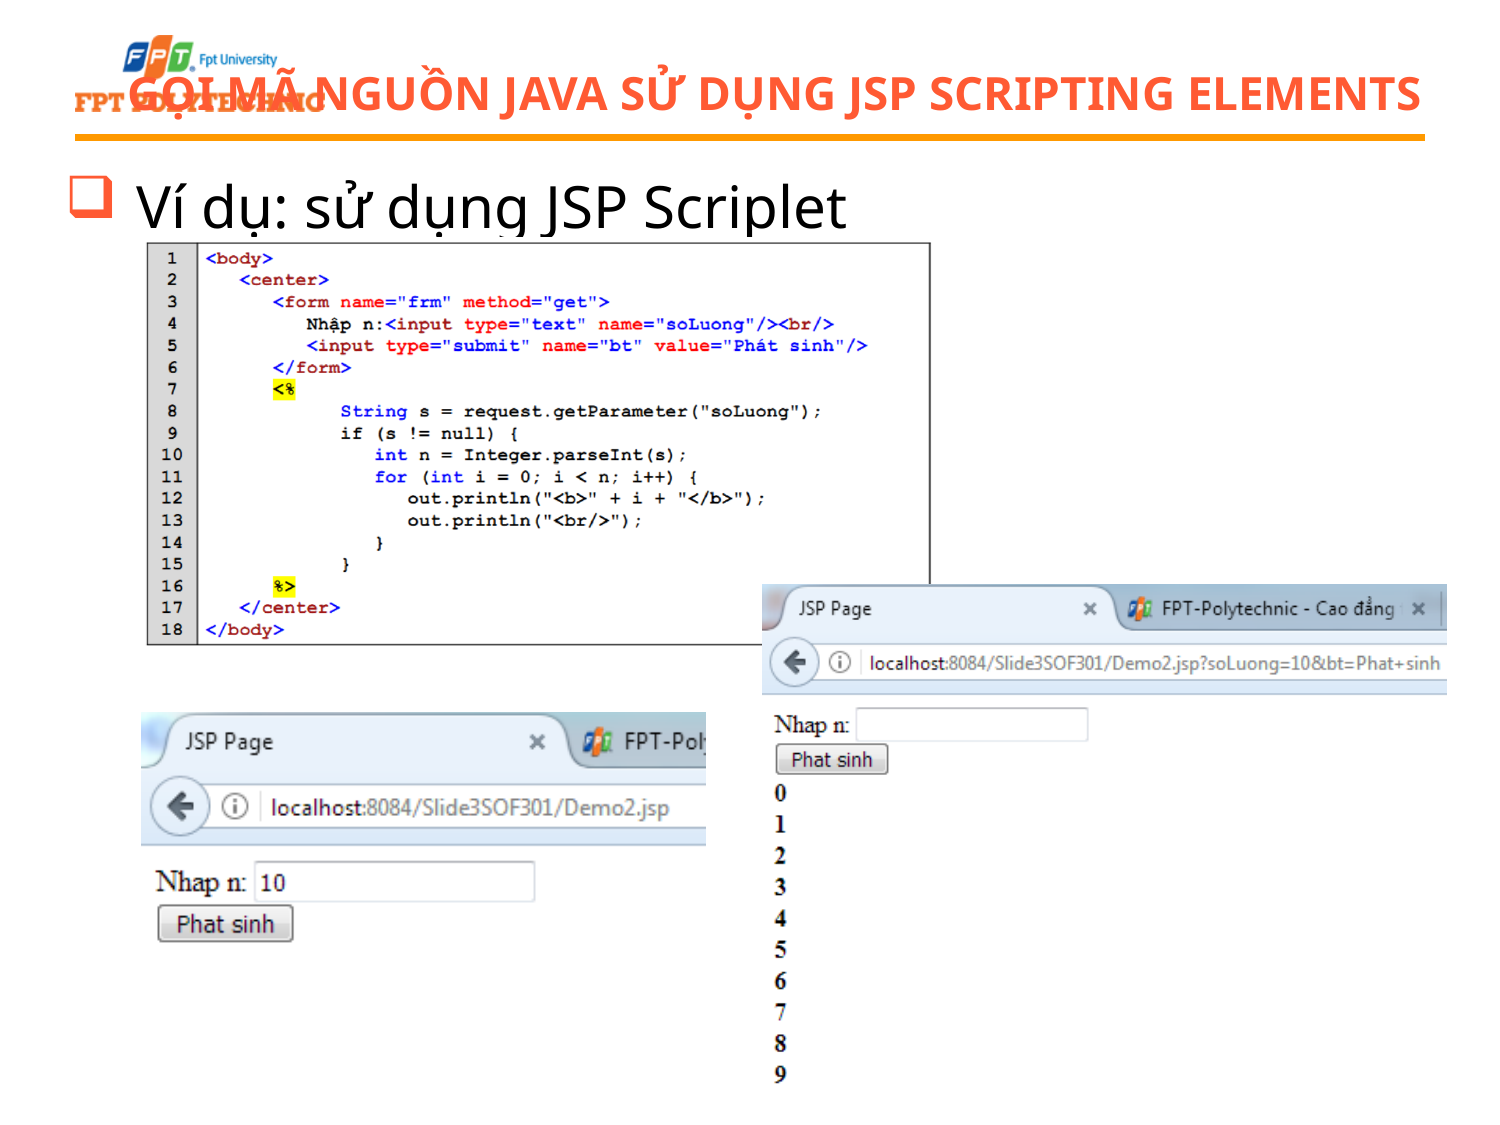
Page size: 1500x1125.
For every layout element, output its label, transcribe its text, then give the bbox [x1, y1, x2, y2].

text_box Gọi mã nguồn Java sử dụng JSP scripting elements [87, 41, 1438, 143]
list Ví dụ: sử dụng JSP Scriplet [50, 162, 1400, 938]
picture [140, 712, 706, 972]
picture [75, 35, 325, 112]
picture [140, 237, 1448, 1100]
